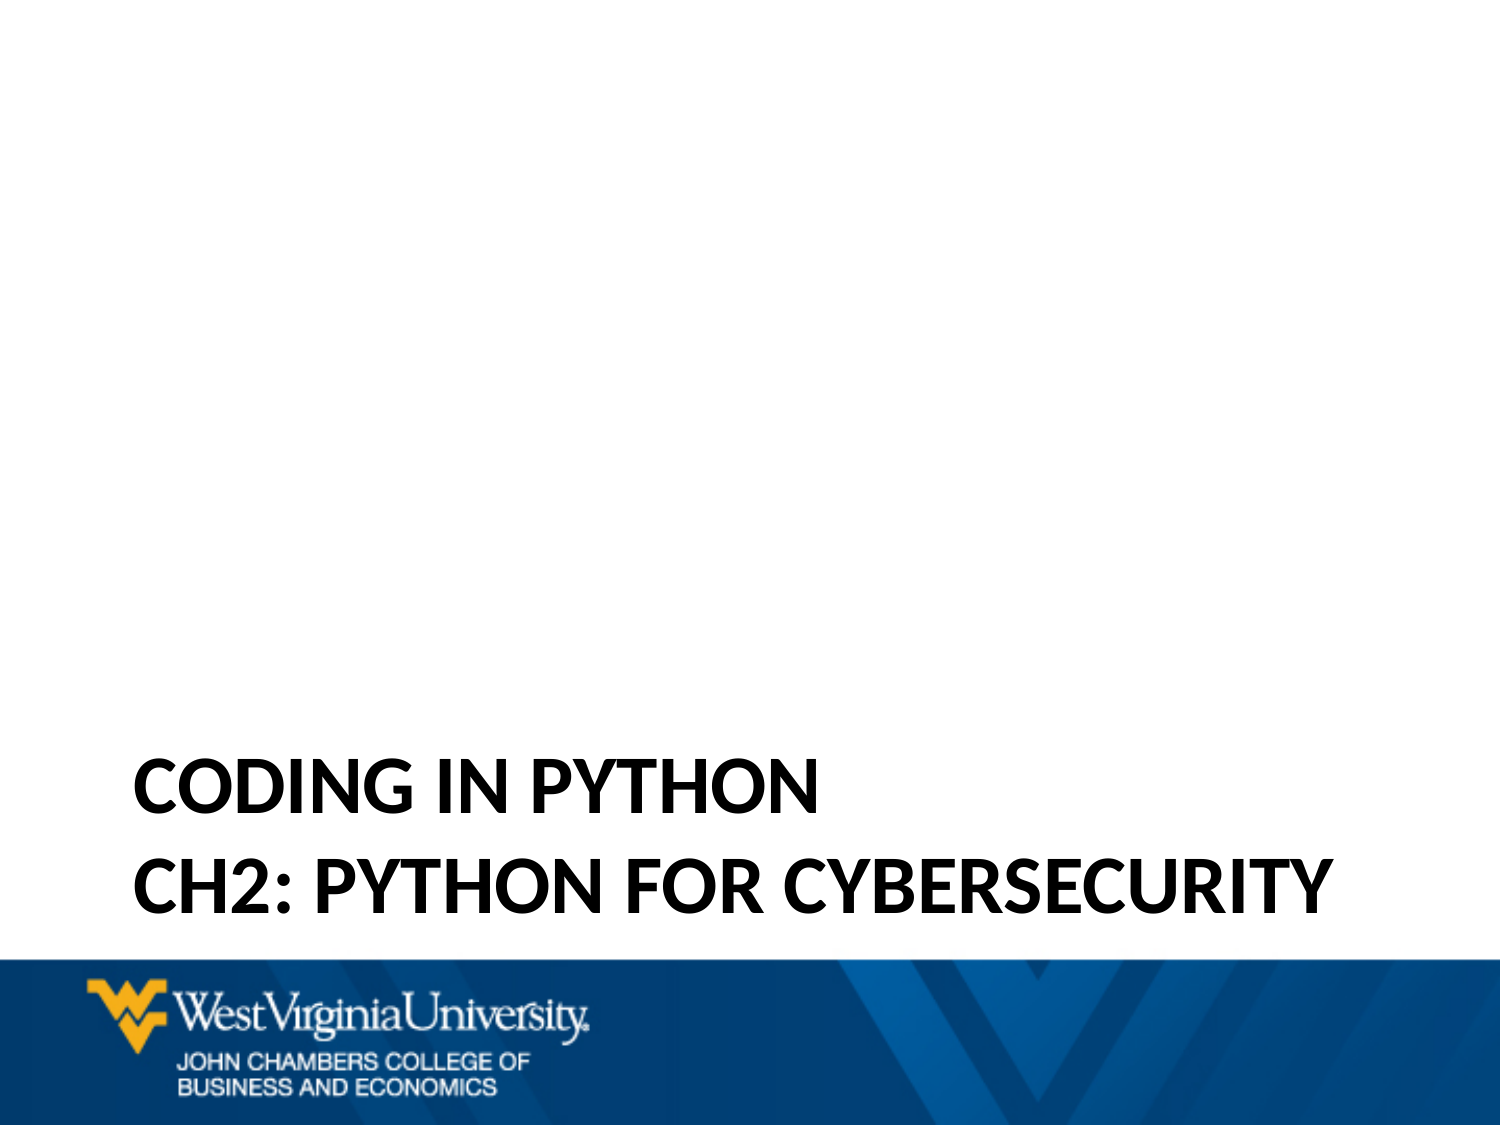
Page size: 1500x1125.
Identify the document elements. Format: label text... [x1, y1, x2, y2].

picture [0, 0, 1500, 1125]
title Coding in python CH2: python for cybersecurity [118, 722, 1394, 947]
